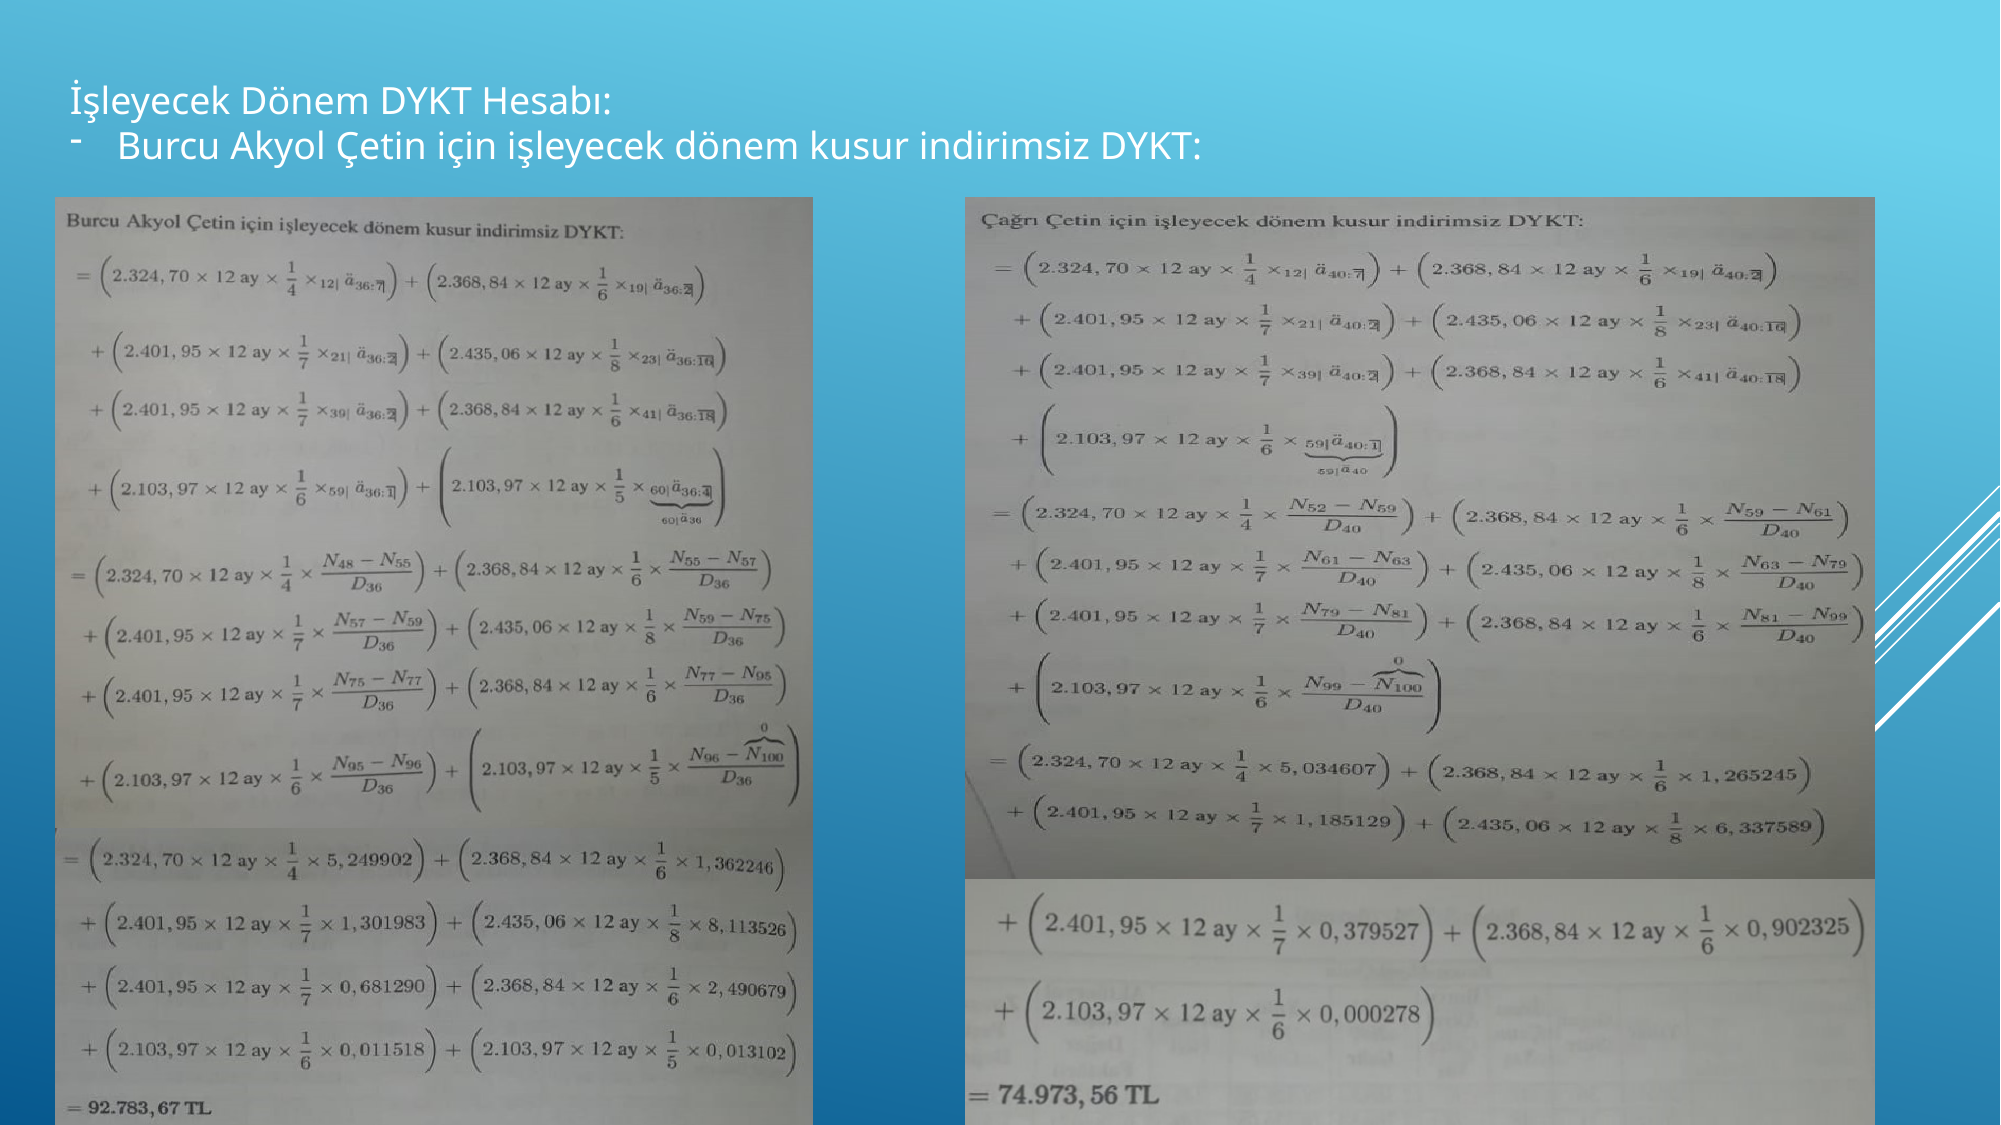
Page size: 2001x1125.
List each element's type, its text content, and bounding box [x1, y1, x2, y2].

text_box İşleyecek Dönem DYKT Hesabı: Burcu Akyol Çetin için işleyecek dönem kusur indirimsiz DYKT: [55, 69, 1875, 219]
picture [964, 196, 1876, 1125]
picture [54, 196, 813, 1125]
